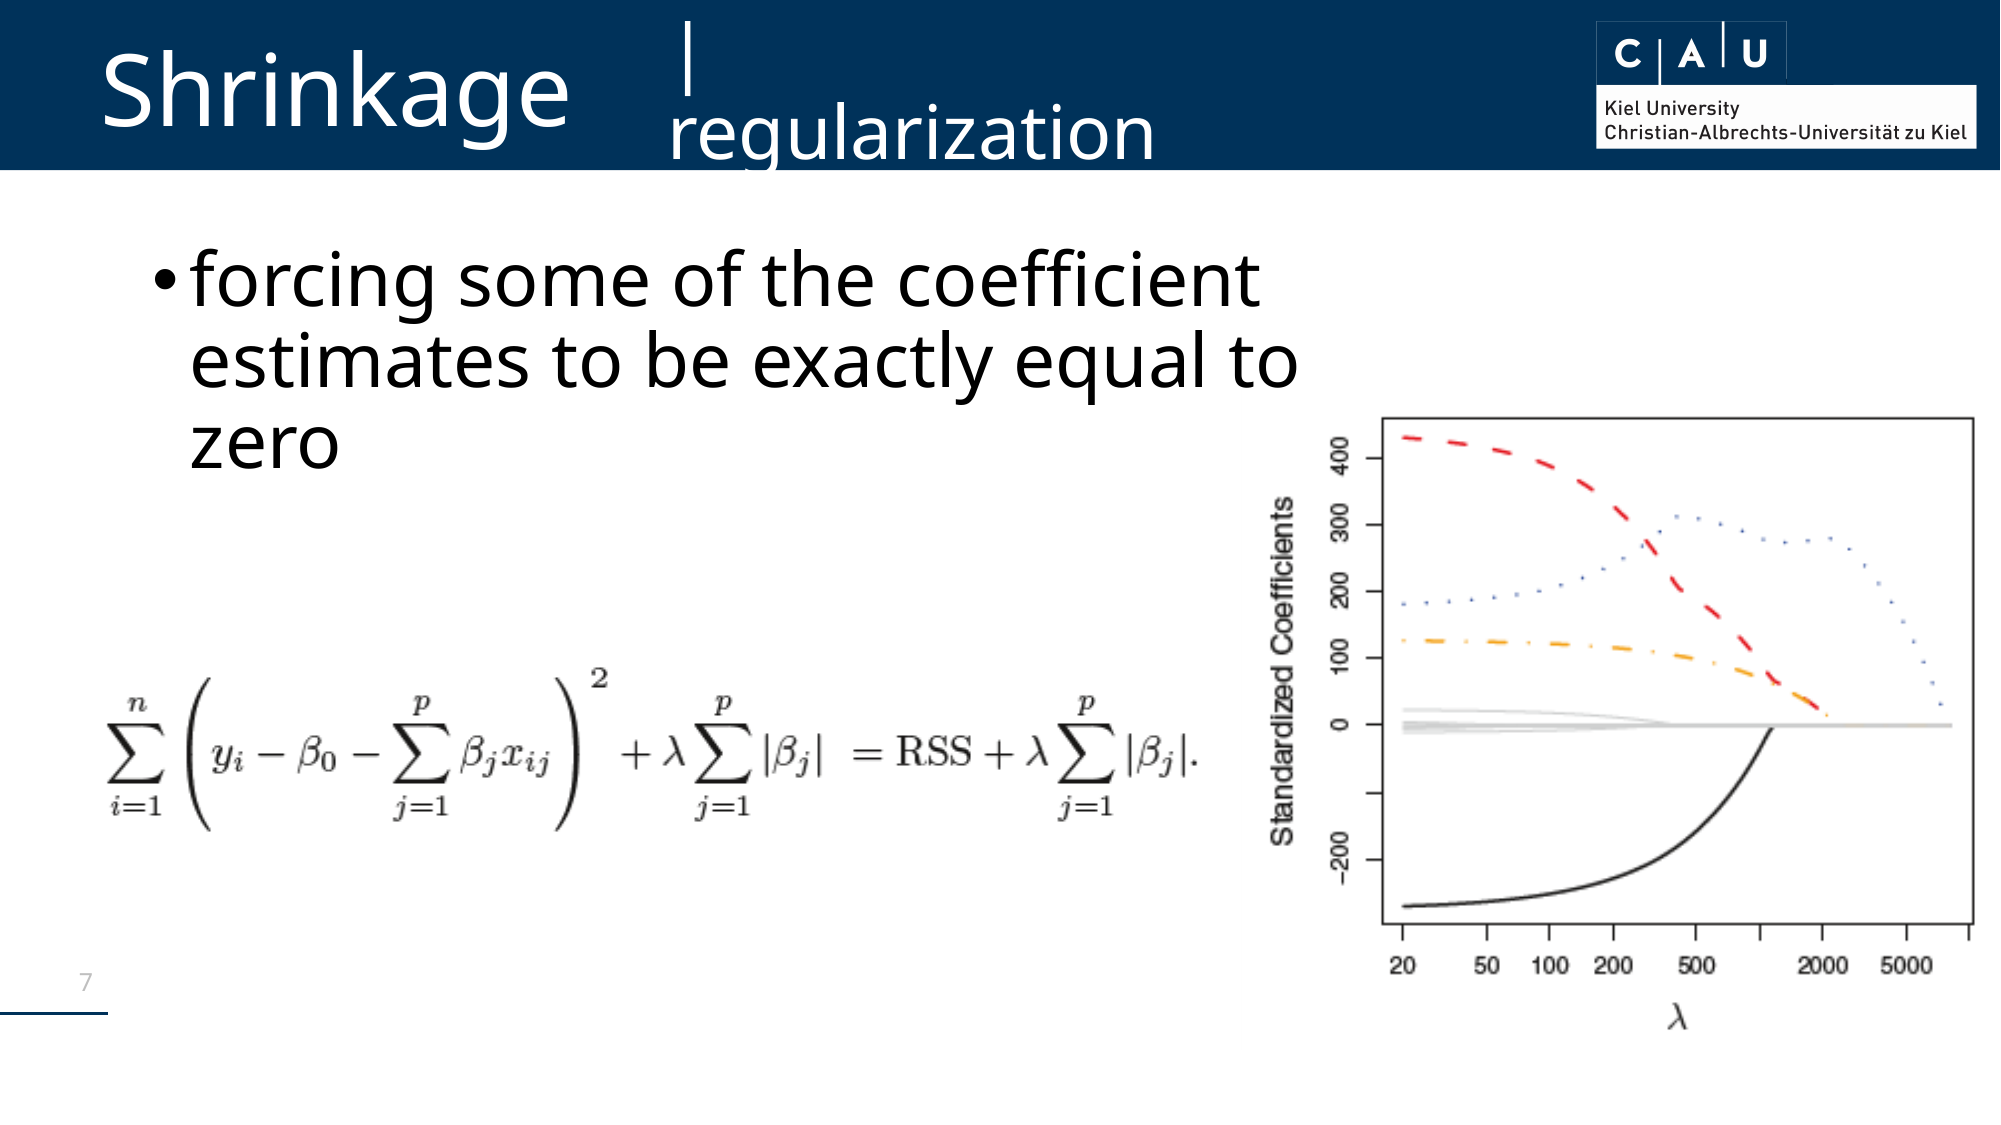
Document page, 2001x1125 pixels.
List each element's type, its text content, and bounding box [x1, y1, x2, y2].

picture [1240, 339, 1995, 1050]
picture [1596, 21, 1977, 149]
slide_number 7 [0, 953, 109, 1014]
list | regularization [652, 20, 1210, 169]
picture [87, 664, 1223, 842]
list forcing some of the coefficient estimates to be exactly equal to zero [137, 234, 1463, 1014]
title Shrinkage [85, 20, 652, 169]
